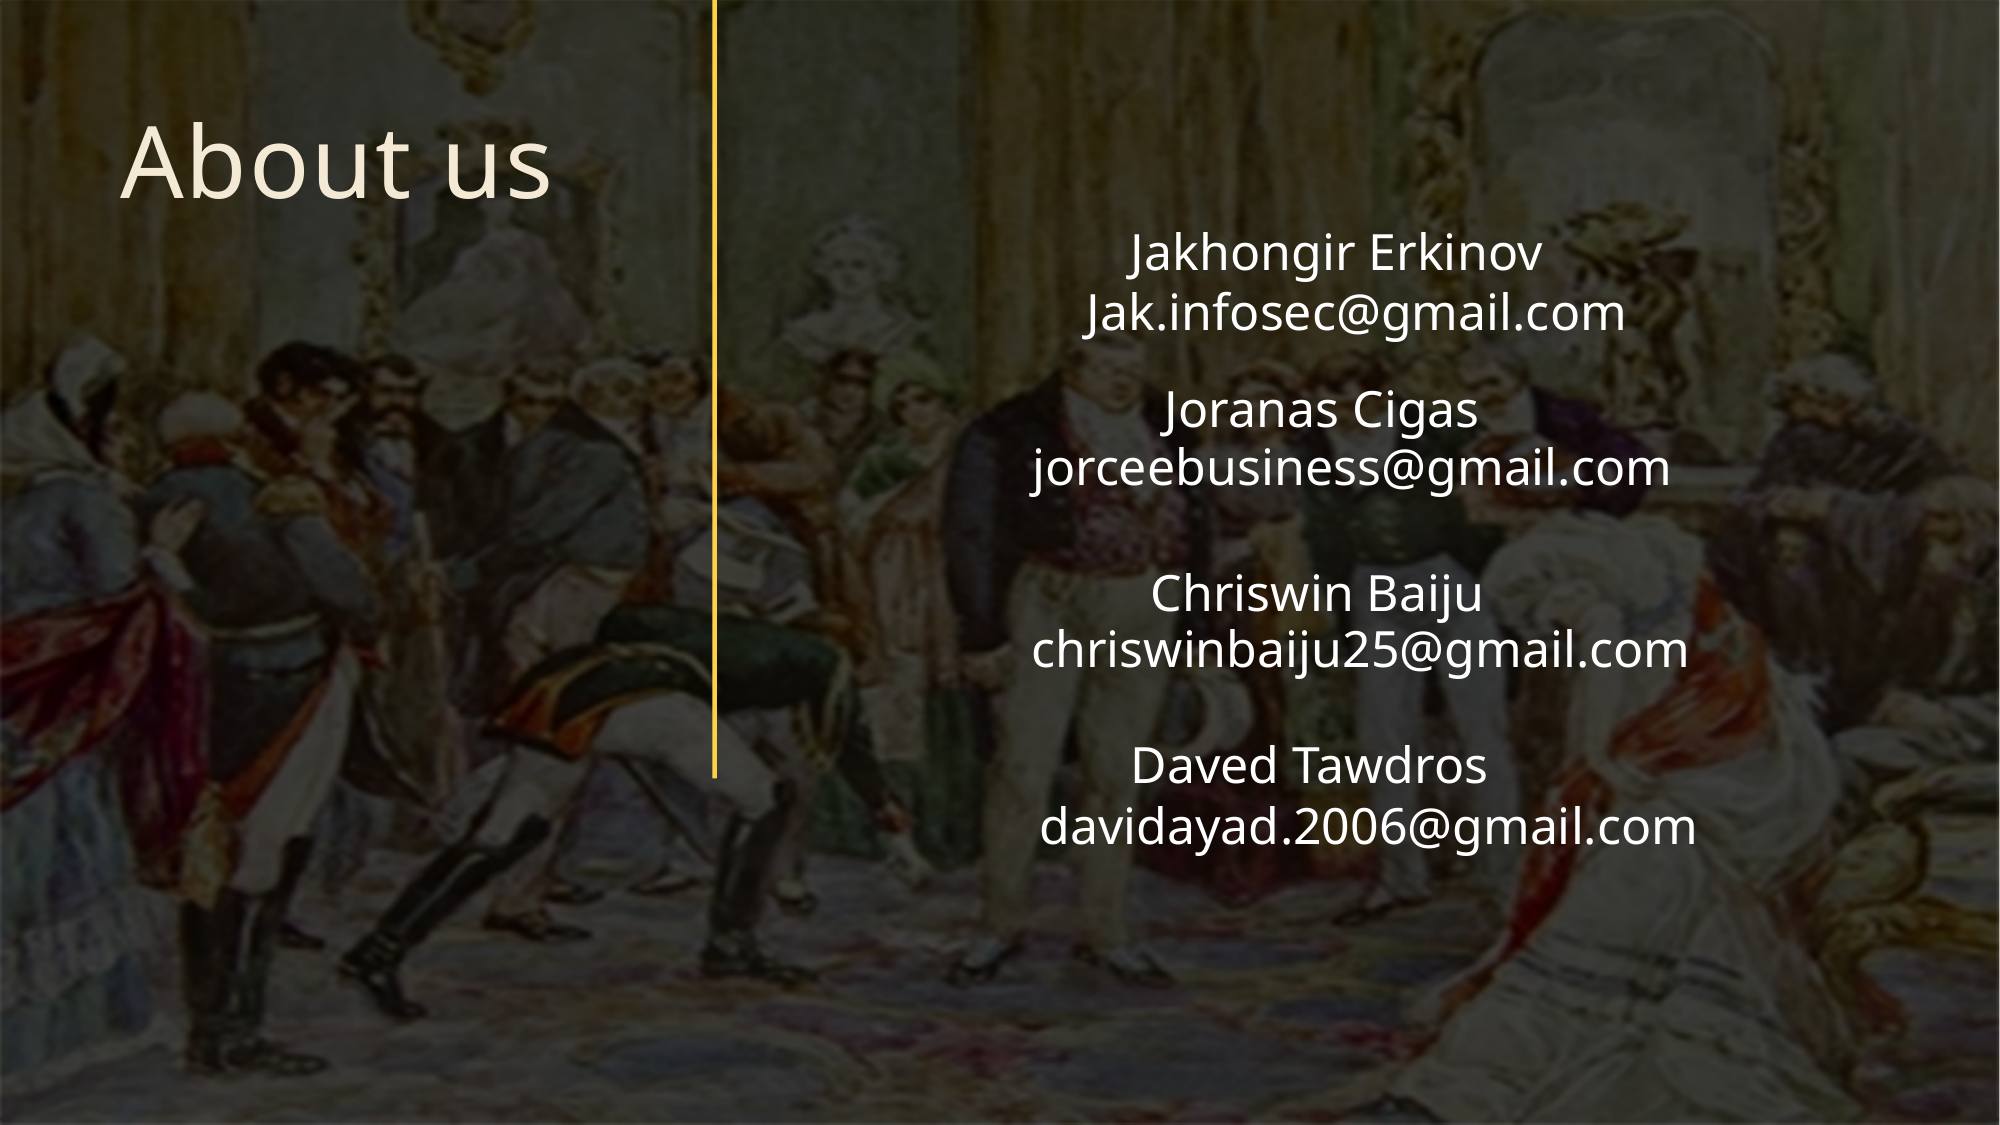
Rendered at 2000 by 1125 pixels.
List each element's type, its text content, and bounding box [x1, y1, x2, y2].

text_box davidayad.2006@gmail.com [1024, 787, 1840, 863]
text_box Joranas Cigas [1150, 370, 1676, 446]
text_box Daved Tawdros [1115, 725, 1643, 787]
text_box jorceebusiness@gmail.com [1017, 427, 1710, 503]
text_box Jak.infosec@gmail.com [1071, 273, 1648, 349]
text_box Jakhongir Erkinov [1115, 213, 1710, 289]
text_box Chriswin Baiju [1135, 553, 1660, 629]
picture [0, 0, 2000, 1125]
title About us [105, 104, 630, 447]
text_box chriswinbaiju25@gmail.com [1015, 609, 1711, 685]
